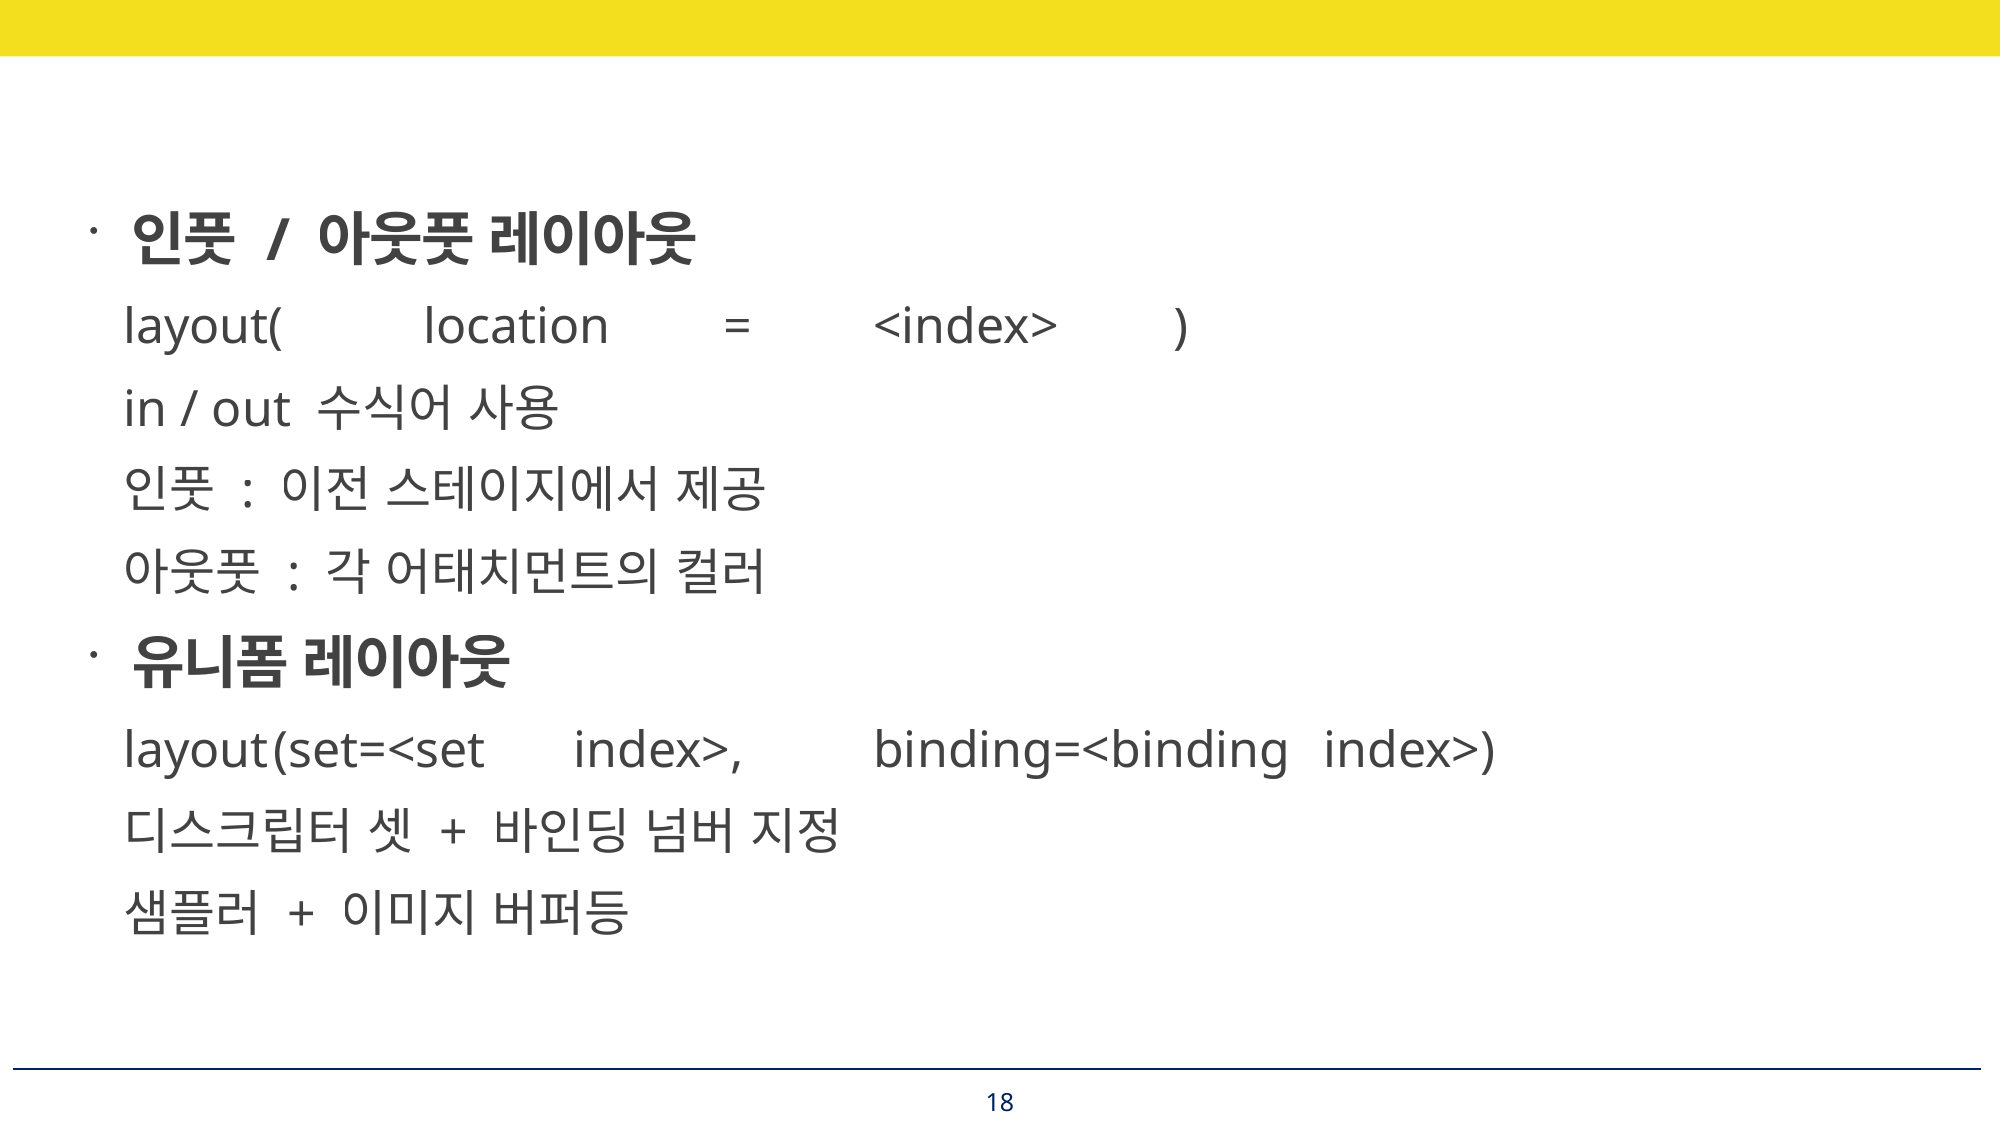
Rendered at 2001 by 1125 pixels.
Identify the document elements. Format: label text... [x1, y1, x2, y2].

list 인풋 / 아웃풋 레이아웃 layout( location = <index> ) in / out 수식어 사용 인풋 : 이전 스테이지에서 제공 아웃풋 : 각 어태치먼트의 컬러 유니폼 레이아웃 layout (set=<set index>, binding=<binding index>) 디스크립터 셋 + 바인딩 넘버 지정 샘플러 + 이미지 버퍼등 [85, 188, 1915, 1049]
slide_number 18 [916, 1078, 1084, 1125]
